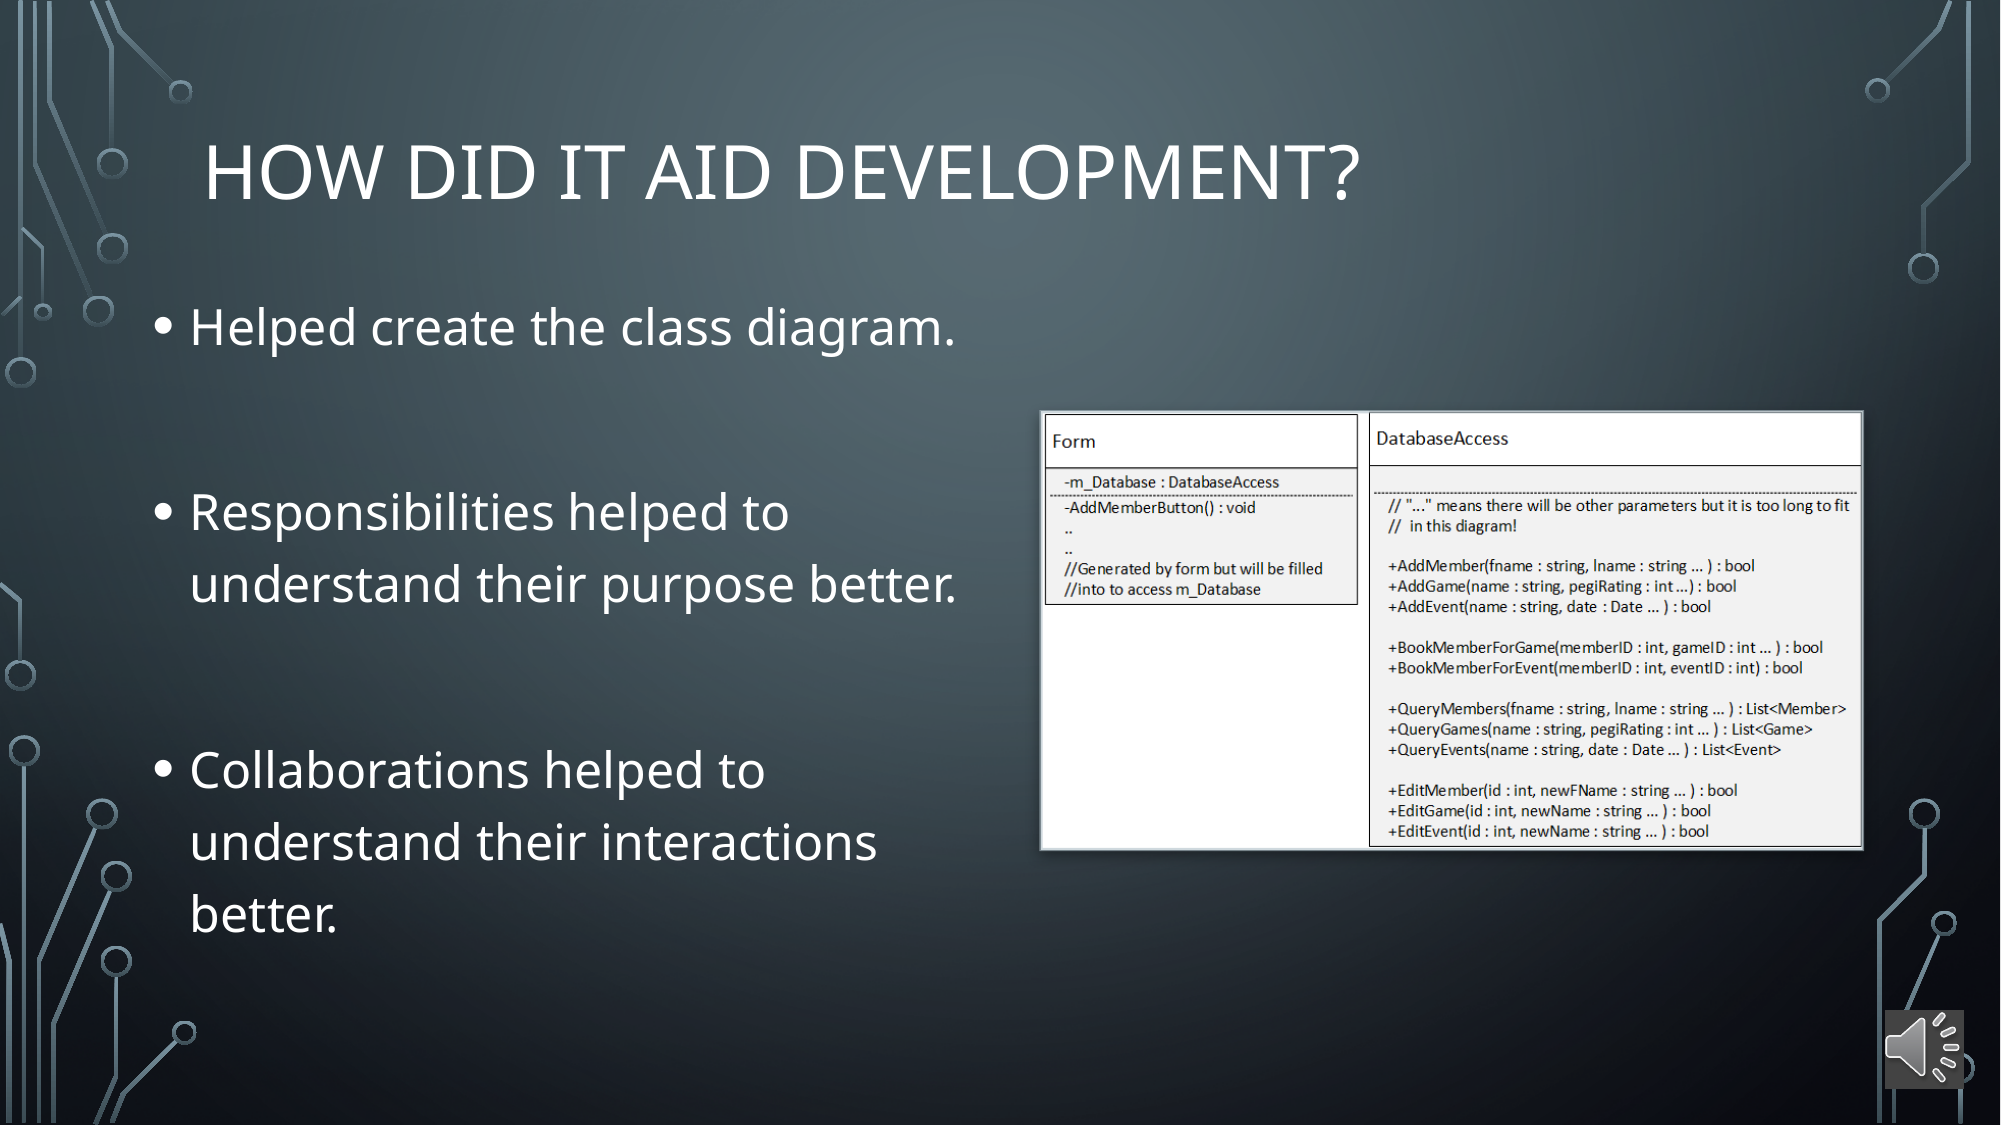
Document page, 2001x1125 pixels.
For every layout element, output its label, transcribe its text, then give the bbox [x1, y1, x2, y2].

picture [1884, 1009, 1965, 1090]
picture [1040, 411, 1863, 850]
list Helped create the class diagram. Responsibilities helped to understand their purpose better. Collaborations helped to understand their interactions better. [137, 275, 1000, 1050]
title How did it aid development? [187, 75, 1813, 276]
